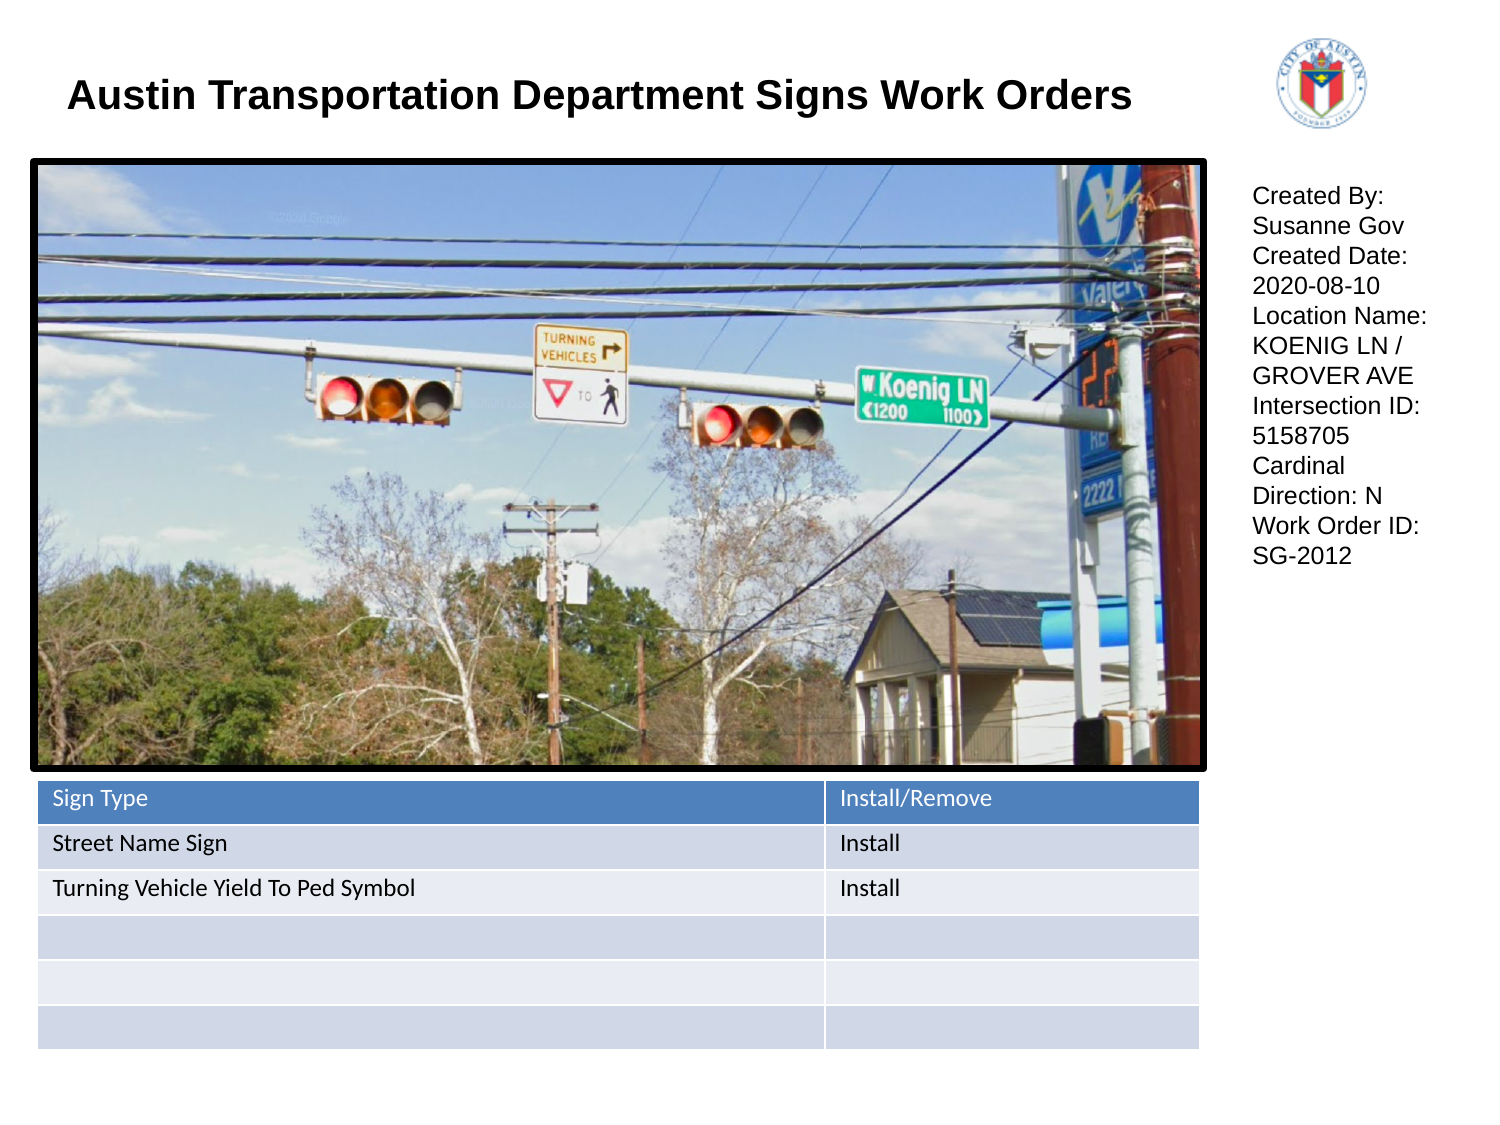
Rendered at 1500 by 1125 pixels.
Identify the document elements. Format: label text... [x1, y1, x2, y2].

table_header Sign Type [38, 781, 824, 824]
picture [37, 164, 1201, 766]
table_cell [826, 961, 1199, 1004]
table_header Install/Remove [826, 781, 1199, 824]
text_box Created By: Susanne Gov Created Date: 2020-08-10 Location Name: KOENIG LN / GROVER AVE Intersection ID: 5158705 Cardinal Direction: N Work Order ID: SG-2012 [1237, 172, 1463, 577]
table_cell Install [826, 871, 1199, 914]
table_cell [826, 1006, 1199, 1049]
table_cell Install [826, 826, 1199, 869]
table_cell Street Name Sign [38, 826, 824, 869]
table_cell Turning Vehicle Yield To Ped Symbol [38, 871, 824, 914]
text_box Austin Transportation Department Signs Work Orders [51, 60, 1149, 125]
table_cell [826, 916, 1199, 959]
table_cell [38, 1006, 824, 1049]
table_cell [38, 916, 824, 959]
picture [1274, 37, 1369, 132]
table_cell [38, 961, 824, 1004]
